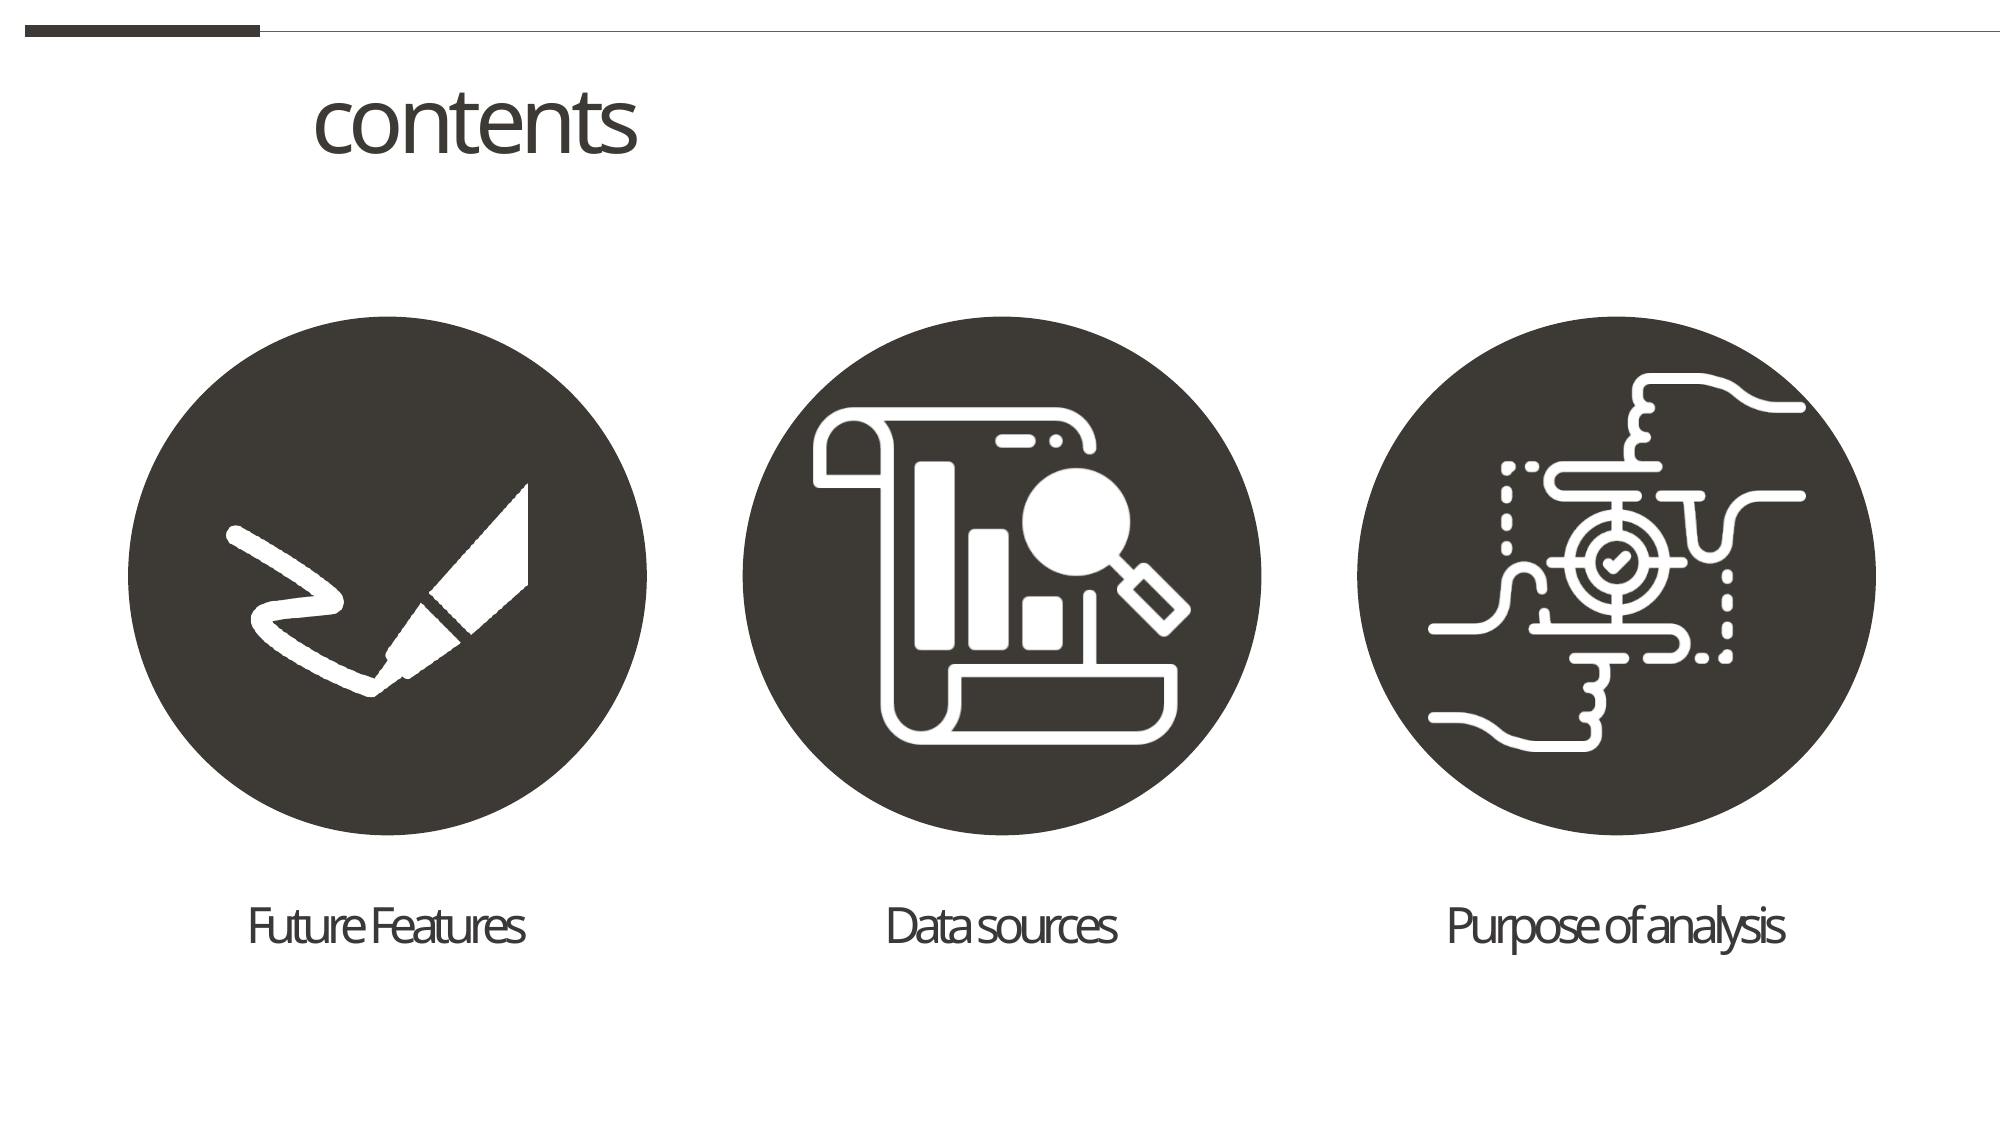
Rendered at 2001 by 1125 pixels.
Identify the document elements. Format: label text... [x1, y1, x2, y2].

text_box Purpose of analysis [1430, 885, 1803, 961]
picture [1427, 373, 1806, 752]
text_box [856, 792, 1148, 837]
text_box Future Features [231, 885, 544, 961]
text_box [1453, 315, 1780, 373]
text_box Data sources [869, 885, 1135, 961]
text_box [127, 315, 648, 837]
text_box [741, 430, 786, 722]
text_box [856, 315, 1148, 360]
picture [786, 360, 1218, 792]
picture [219, 433, 534, 749]
text_box [1356, 397, 1877, 837]
text_box contents [296, 54, 658, 179]
text_box [1218, 430, 1263, 722]
